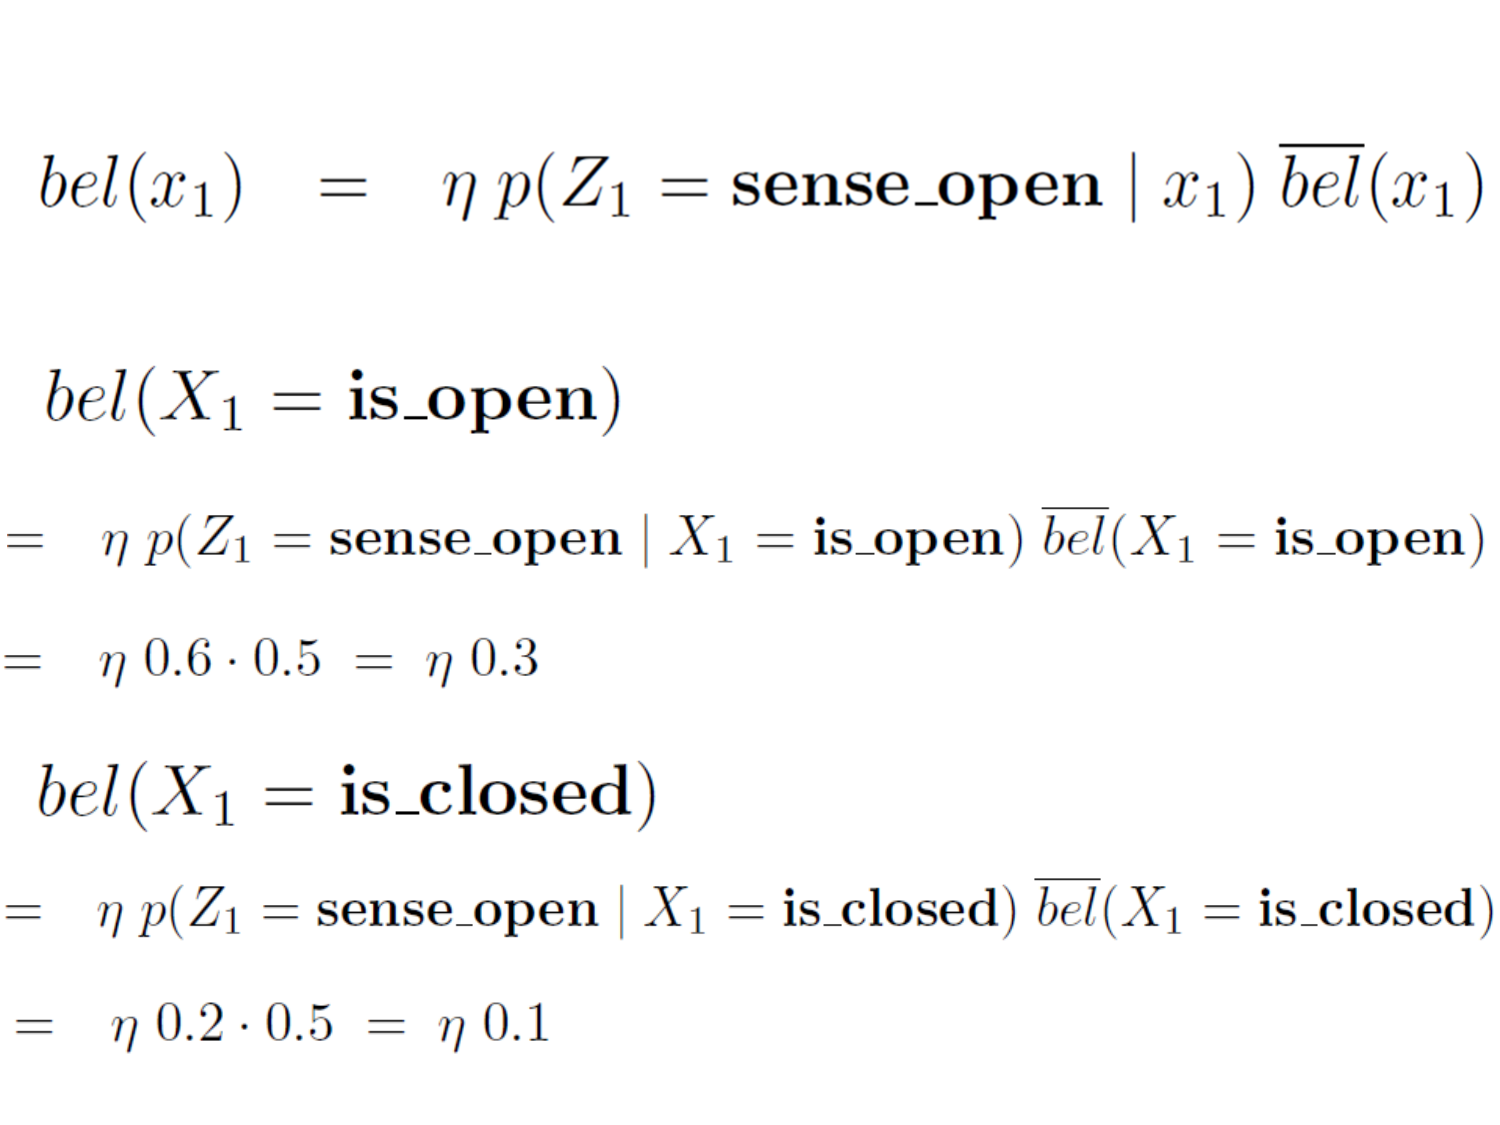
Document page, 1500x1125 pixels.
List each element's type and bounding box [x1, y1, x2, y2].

text_box [6, 337, 1497, 592]
picture [6, 986, 572, 1071]
picture [33, 124, 1500, 237]
text_box [0, 739, 1500, 953]
picture [0, 620, 565, 699]
